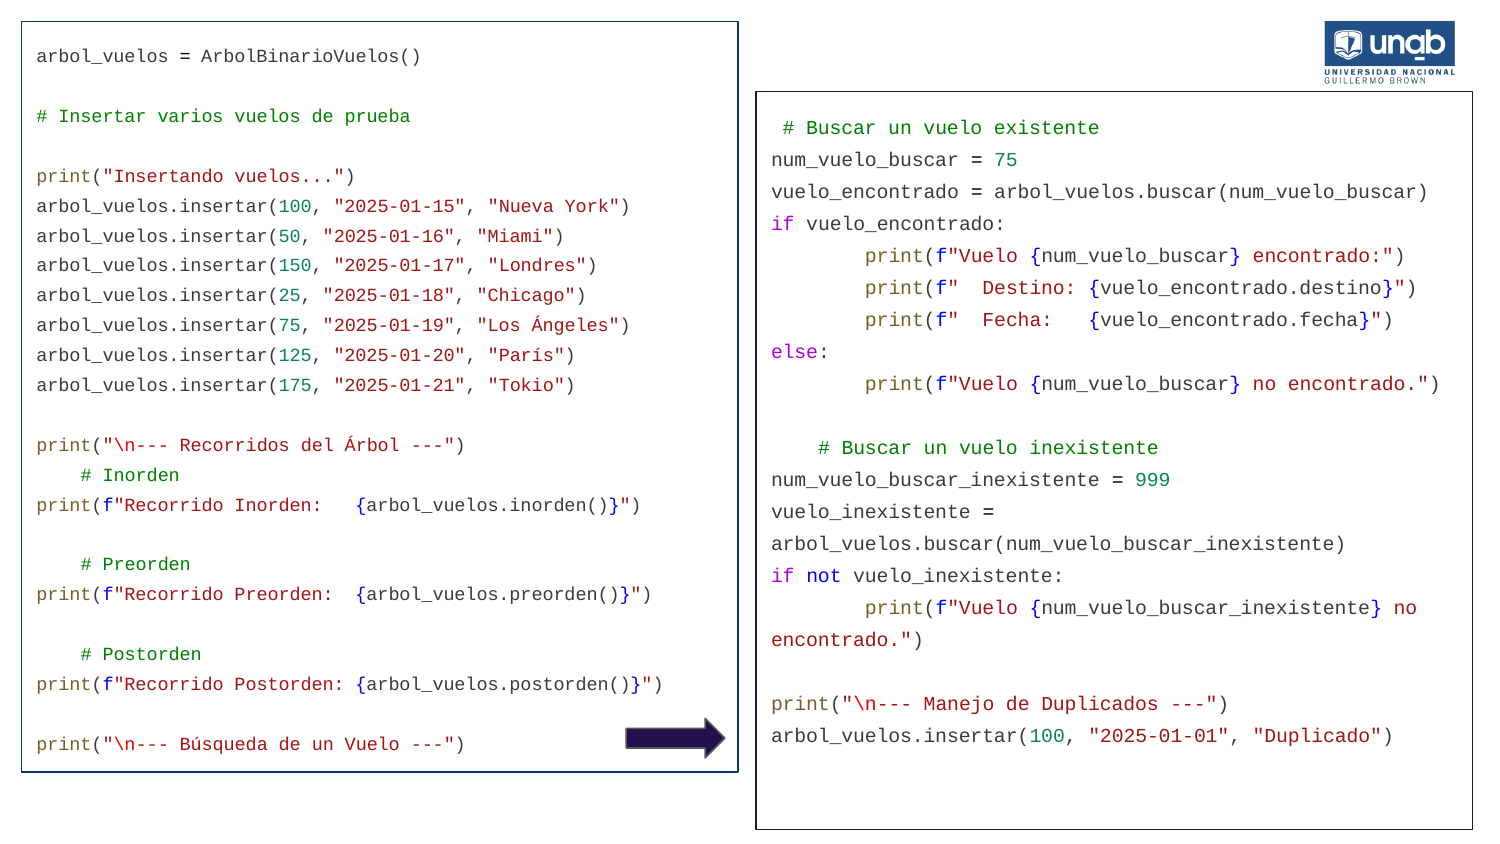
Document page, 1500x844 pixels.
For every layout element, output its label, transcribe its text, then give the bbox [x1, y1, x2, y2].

text_box # Buscar un vuelo existente num_vuelo_buscar = 75 vuelo_encontrado = arbol_vuelos.buscar(num_vuelo_buscar) if vuelo_encontrado: print(f"Vuelo {num_vuelo_buscar} encontrado:") print(f" Destino: {vuelo_encontrado.destino}") print(f" Fecha: {vuelo_encontrado.fecha}") else: print(f"Vuelo {num_vuelo_buscar} no encontrado.") # Buscar un vuelo inexistente num_vuelo_buscar_inexistente = 999 vuelo_inexistente = arbol_vuelos.buscar(num_vuelo_buscar_inexistente) if not vuelo_inexistente: print(f"Vuelo {num_vuelo_buscar_inexistente} no encontrado.") print("\n--- Manejo de Duplicados ---") arbol_vuelos.insertar(100, "2025-01-01", "Duplicado") [756, 91, 1473, 830]
picture [1316, 12, 1463, 92]
list arbol_vuelos = ArbolBinarioVuelos() # Insertar varios vuelos de prueba print("Insertando vuelos...") arbol_vuelos.insertar(100, "2025-01-15", "Nueva York") arbol_vuelos.insertar(50, "2025-01-16", "Miami") arbol_vuelos.insertar(150, "2025-01-17", "Londres") arbol_vuelos.insertar(25, "2025-01-18", "Chicago") arbol_vuelos.insertar(75, "2025-01-19", "Los Ángeles") arbol_vuelos.insertar(125, "2025-01-20", "París") arbol_vuelos.insertar(175, "2025-01-21", "Tokio") print("\n--- Recorridos del Árbol ---") # Inorden print(f"Recorrido Inorden: {arbol_vuelos.inorden()}") # Preorden print(f"Recorrido Preorden: {arbol_vuelos.preorden()}") # Postorden print(f"Recorrido Postorden: {arbol_vuelos.postorden()}") print("\n--- Búsqueda de un Vuelo ---") [21, 21, 739, 773]
text_box [626, 718, 725, 758]
